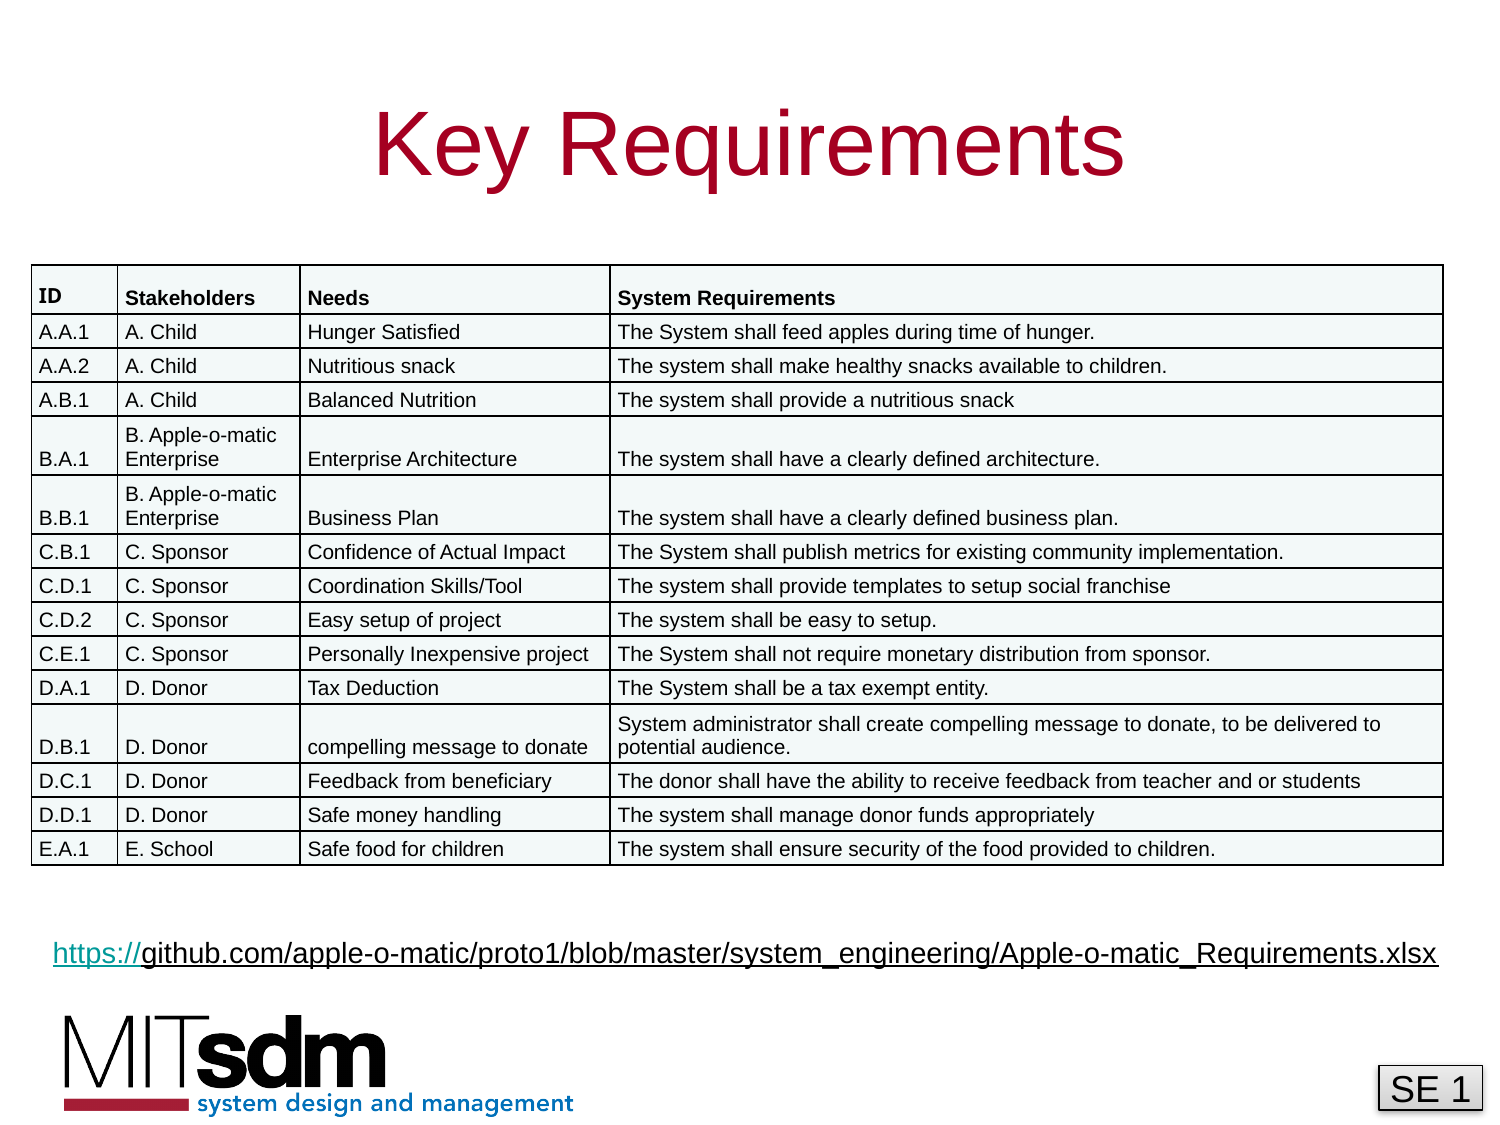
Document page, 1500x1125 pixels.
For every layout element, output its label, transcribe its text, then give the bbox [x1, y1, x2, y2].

table_cell D. Donor [118, 671, 299, 703]
table_cell Personally Inexpensive project [301, 637, 609, 669]
table_cell D. Donor [118, 798, 299, 830]
table_cell The donor shall have the ability to receive feedback from teacher and or students [611, 764, 1442, 796]
table_cell C.D.2 [32, 603, 117, 635]
picture [64, 1015, 574, 1117]
table_cell A.A.1 [32, 315, 117, 347]
table_cell compelling message to donate [301, 705, 609, 762]
table_cell The System shall be a tax exempt entity. [611, 671, 1442, 703]
table_cell C. Sponsor [118, 569, 299, 601]
text_box SE 1 [1378, 1065, 1483, 1111]
table_cell The system shall ensure security of the food provided to children. [611, 832, 1442, 864]
table_cell A.A.2 [32, 349, 117, 381]
table_header ID [32, 266, 117, 313]
table_header System Requirements [611, 266, 1442, 313]
table_cell The system shall provide a nutritious snack [611, 383, 1442, 415]
table_cell The System shall feed apples during time of hunger. [611, 315, 1442, 347]
title Key Requirements [75, 45, 1425, 233]
table_cell Balanced Nutrition [301, 383, 609, 415]
table_cell D.B.1 [32, 705, 117, 762]
table_cell D. Donor [118, 764, 299, 796]
table_cell C.B.1 [32, 535, 117, 567]
table_header Needs [301, 266, 609, 313]
table_cell D. Donor [118, 705, 299, 762]
table_cell B. Apple-o-matic Enterprise [118, 476, 299, 533]
table_cell Hunger Satisfied [301, 315, 609, 347]
table_cell Business Plan [301, 476, 609, 533]
table_cell The system shall make healthy snacks available to children. [611, 349, 1442, 381]
table_cell Safe food for children [301, 832, 609, 864]
table_cell Feedback from beneficiary [301, 764, 609, 796]
table_cell System administrator shall create compelling message to donate, to be delivered to potential audience. [611, 705, 1442, 762]
table_cell Confidence of Actual Impact [301, 535, 609, 567]
table_cell Enterprise Architecture [301, 417, 609, 474]
table_cell The system shall manage donor funds appropriately [611, 798, 1442, 830]
table_cell A. Child [118, 315, 299, 347]
table_cell Tax Deduction [301, 671, 609, 703]
table_cell A. Child [118, 349, 299, 381]
table_cell B.A.1 [32, 417, 117, 474]
table_cell The system shall have a clearly defined architecture. [611, 417, 1442, 474]
table_cell The System shall not require monetary distribution from sponsor. [611, 637, 1442, 669]
table_cell Coordination Skills/Tool [301, 569, 609, 601]
table_cell The system shall be easy to setup. [611, 603, 1442, 635]
table_cell C. Sponsor [118, 535, 299, 567]
table_cell E. School [118, 832, 299, 864]
table_cell B.B.1 [32, 476, 117, 533]
table_cell D.A.1 [32, 671, 117, 703]
table_cell The system shall have a clearly defined business plan. [611, 476, 1442, 533]
table_cell C.E.1 [32, 637, 117, 669]
text_box https://github.com/apple-o-matic/proto1/blob/master/system_engineering/Apple-o-matic_Requirements.xlsx [0, 927, 1500, 977]
table_cell D.D.1 [32, 798, 117, 830]
table_cell D.C.1 [32, 764, 117, 796]
table_cell A.B.1 [32, 383, 117, 415]
table_header Stakeholders [118, 266, 299, 313]
table_cell A. Child [118, 383, 299, 415]
table_cell C. Sponsor [118, 603, 299, 635]
table_cell B. Apple-o-matic Enterprise [118, 417, 299, 474]
table_cell Safe money handling [301, 798, 609, 830]
table_cell Easy setup of project [301, 603, 609, 635]
table_cell Nutritious snack [301, 349, 609, 381]
table_cell C. Sponsor [118, 637, 299, 669]
table_cell C.D.1 [32, 569, 117, 601]
table_cell The System shall publish metrics for existing community implementation. [611, 535, 1442, 567]
table_cell E.A.1 [32, 832, 117, 864]
table_cell The system shall provide templates to setup social franchise [611, 569, 1442, 601]
